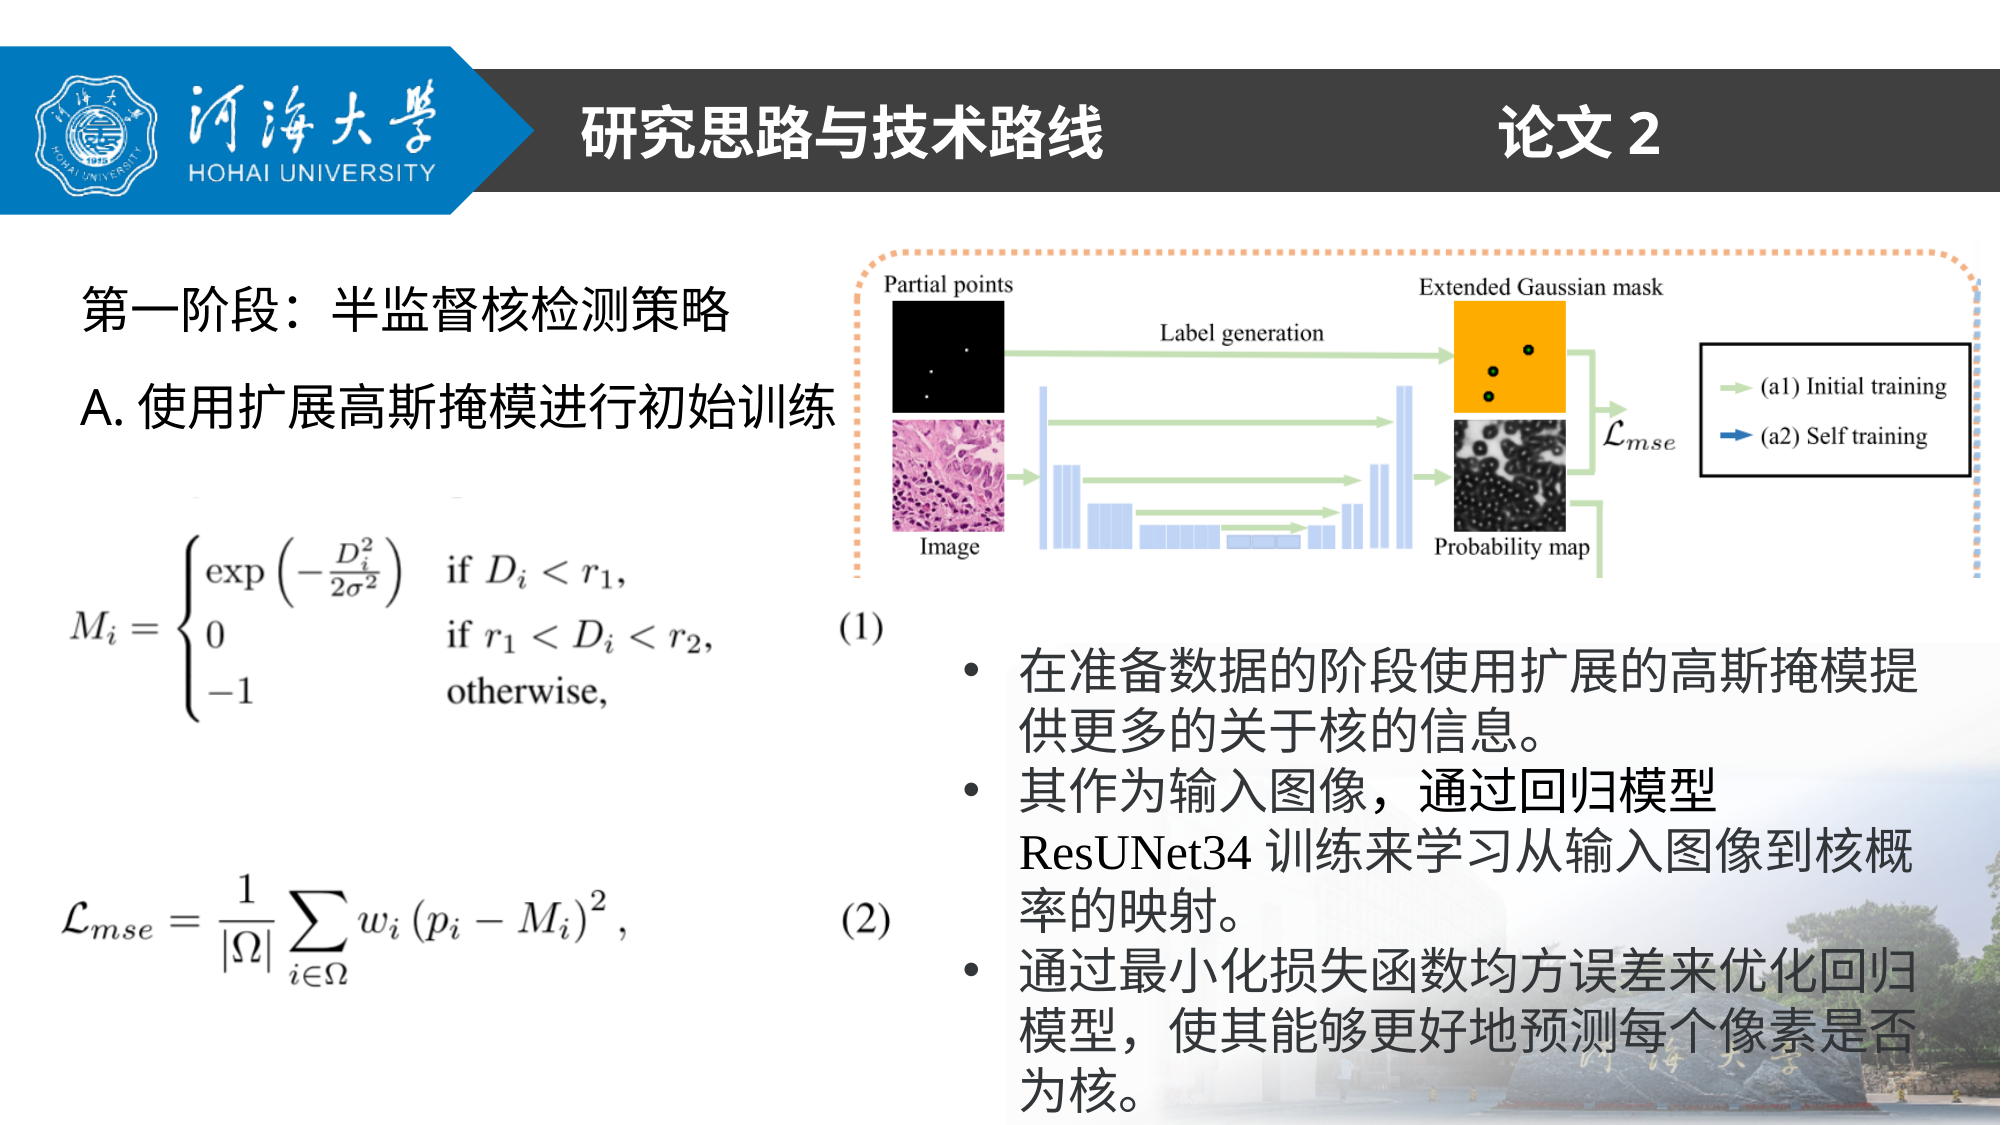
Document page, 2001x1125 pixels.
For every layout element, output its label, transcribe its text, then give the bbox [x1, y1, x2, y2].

text_box A.使用扩展高斯掩模进行初始训练 [65, 367, 843, 443]
text_box 第一阶段：半监督核检测策略 [65, 271, 843, 347]
picture [1006, 643, 2000, 1125]
picture [52, 853, 898, 1005]
text_box 论文2 [1482, 88, 1710, 174]
list 研究思路与技术路线 [565, 91, 1656, 181]
picture [38, 234, 1981, 735]
